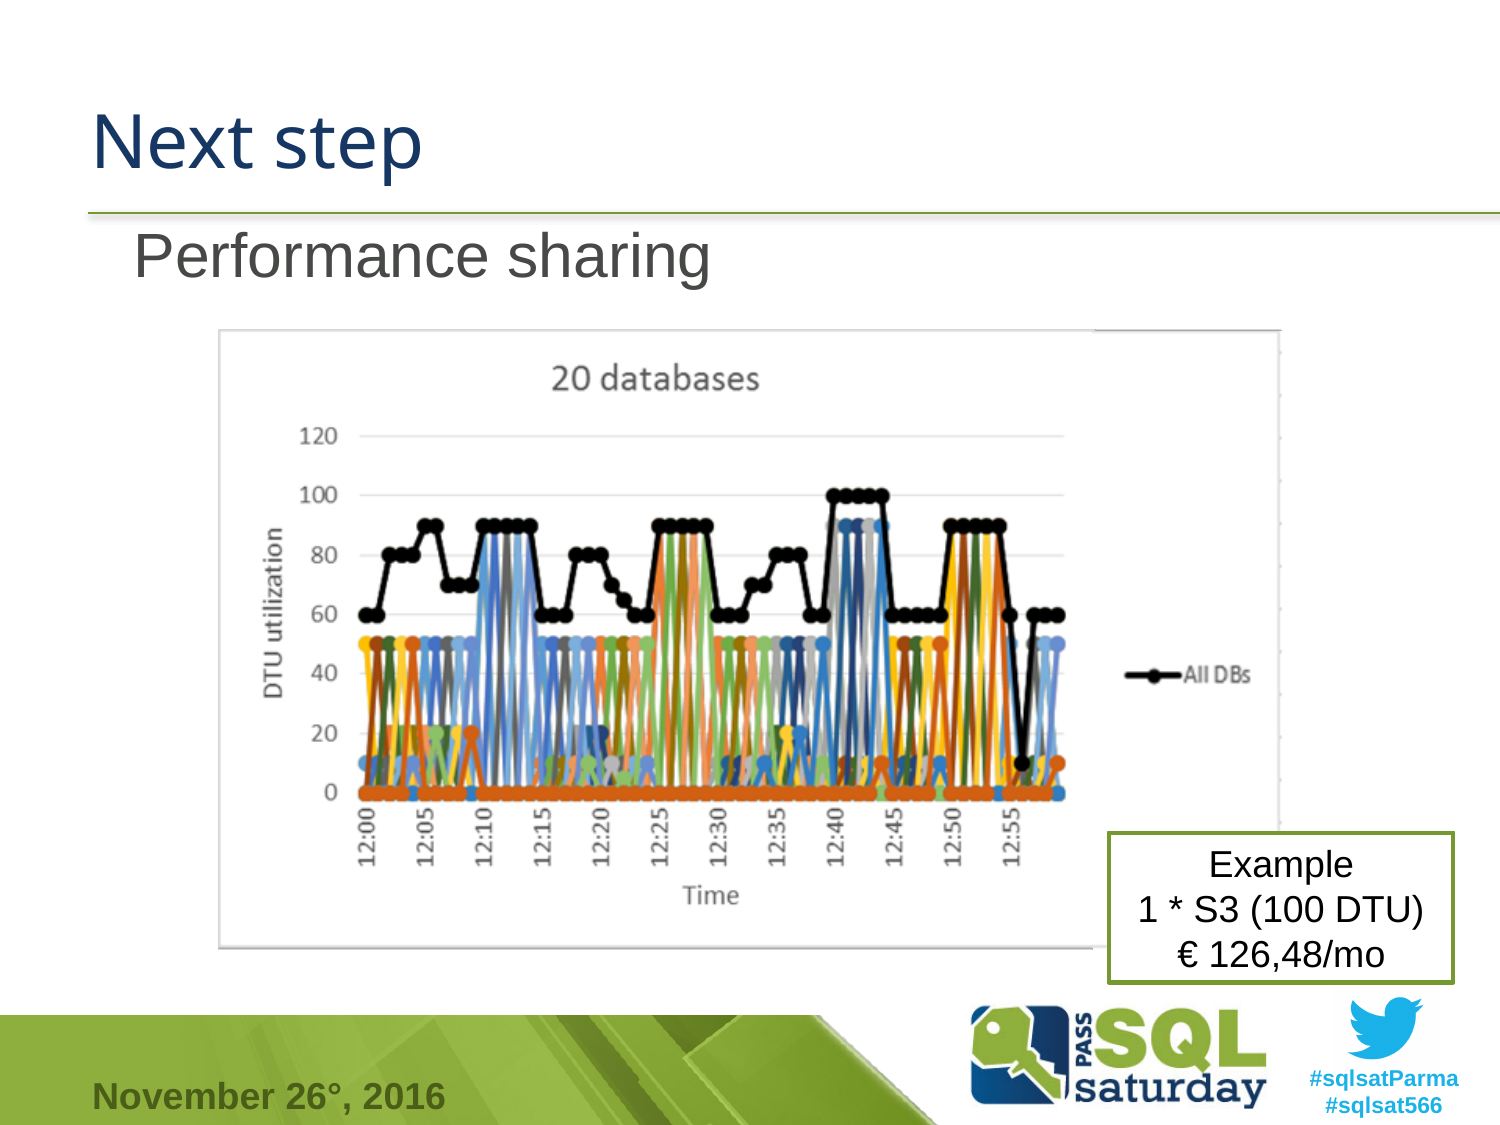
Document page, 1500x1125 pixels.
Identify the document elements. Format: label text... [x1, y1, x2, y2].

picture [0, 1015, 1282, 1125]
title Next step [75, 45, 1425, 233]
text_box Example 1 * S3 (100 DTU) € 126,48/mo [1107, 831, 1455, 985]
picture [1332, 985, 1439, 1082]
text_box Performance sharing [118, 233, 1425, 1047]
picture [218, 329, 1282, 950]
